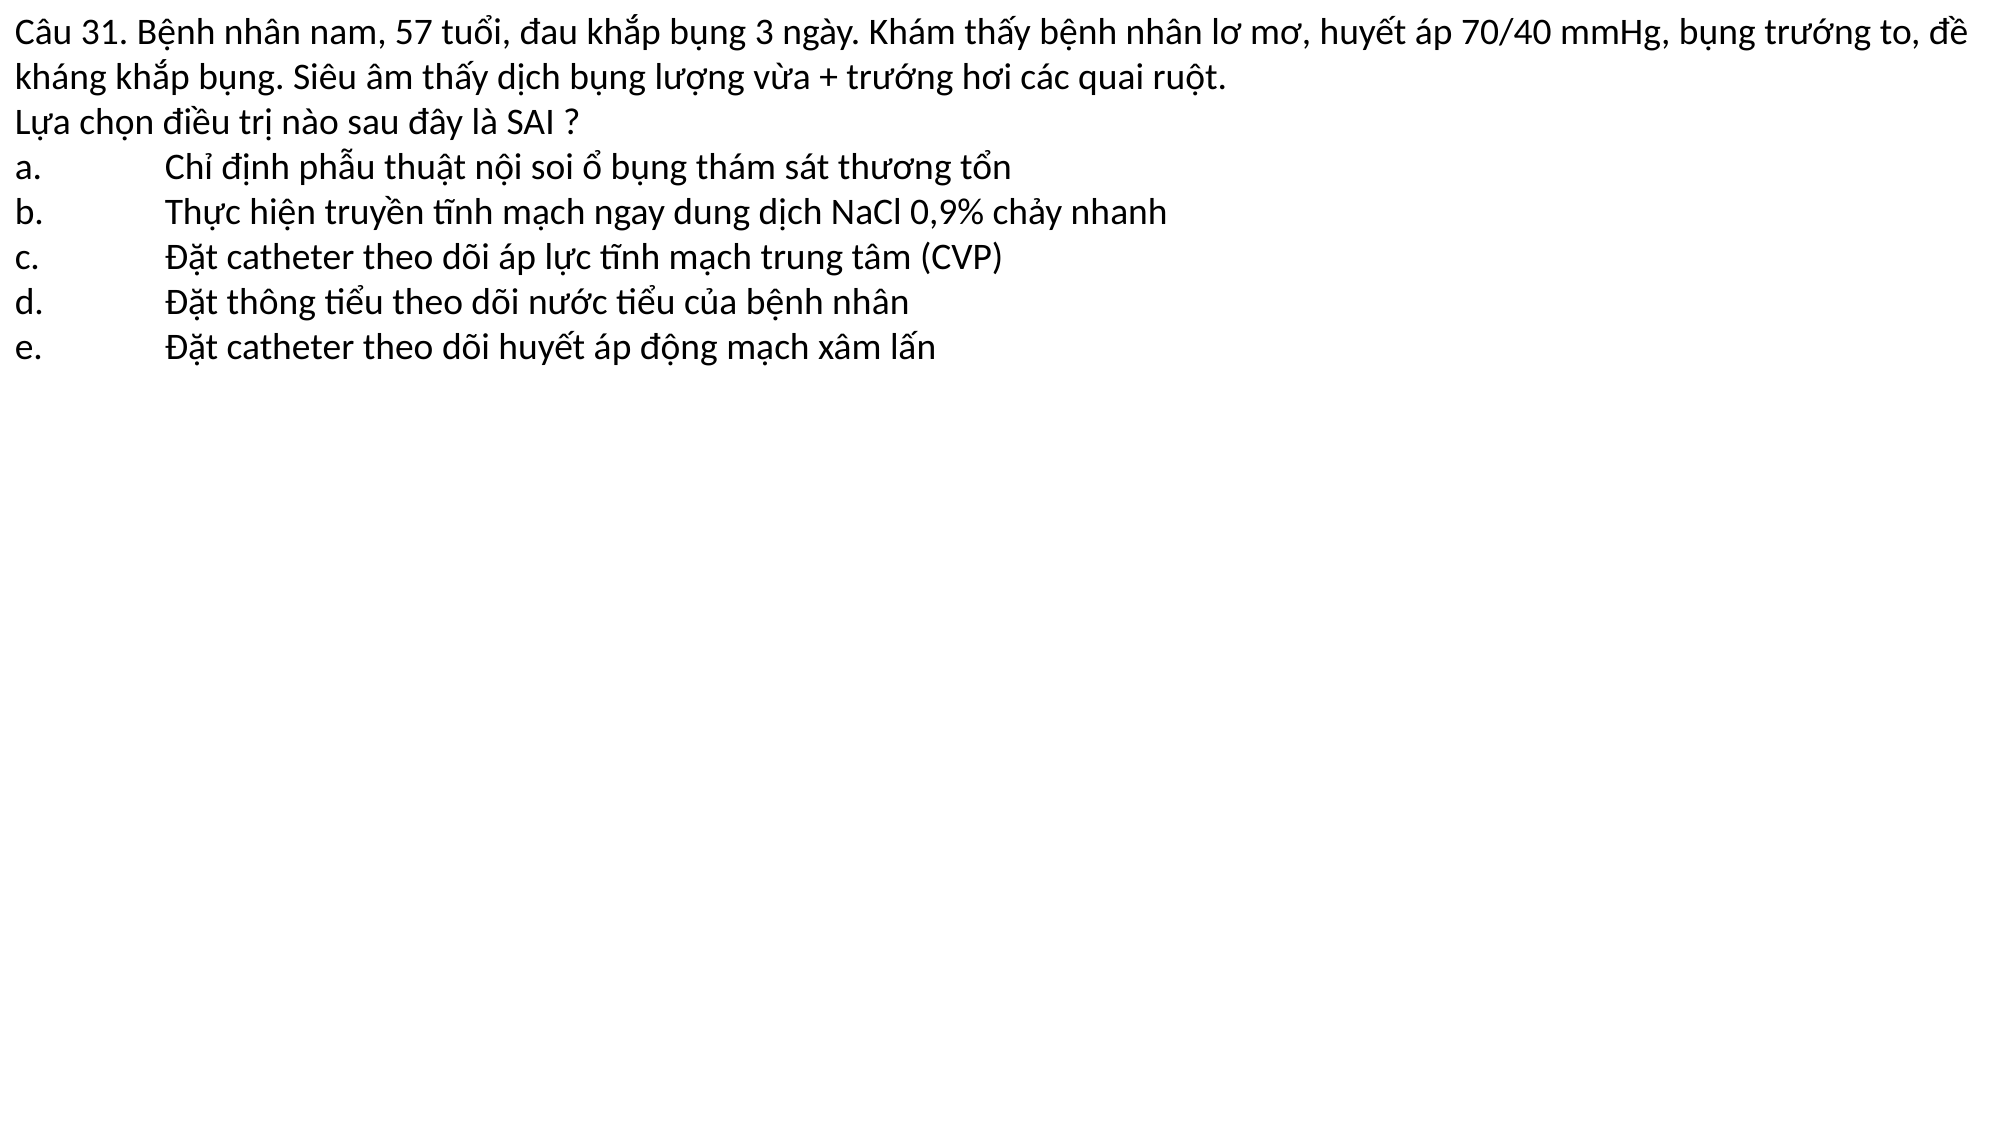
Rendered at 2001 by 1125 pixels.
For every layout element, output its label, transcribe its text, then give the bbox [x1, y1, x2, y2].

text_box Câu 31. Bệnh nhân nam, 57 tuổi, đau khắp bụng 3 ngày. Khám thấy bệnh nhân lơ mơ, huyết áp 70/40 mmHg, bụng trướng to, đề kháng khắp bụng. Siêu âm thấy dịch bụng lượng vừa + trướng hơi các quai ruột. Lựa chọn điều trị nào sau đây là SAI ? a. Chỉ định phẫu thuật nội soi ổ bụng thám sát thương tổn b. Thực hiện truyền tĩnh mạch ngay dung dịch NaCl 0,9% chảy nhanh c. Đặt catheter theo dõi áp lực tĩnh mạch trung tâm (CVP) d. Đặt thông tiểu theo dõi nước tiểu của bệnh nhân e. Đặt catheter theo dõi huyết áp động mạch xâm lấn [0, 0, 2000, 420]
